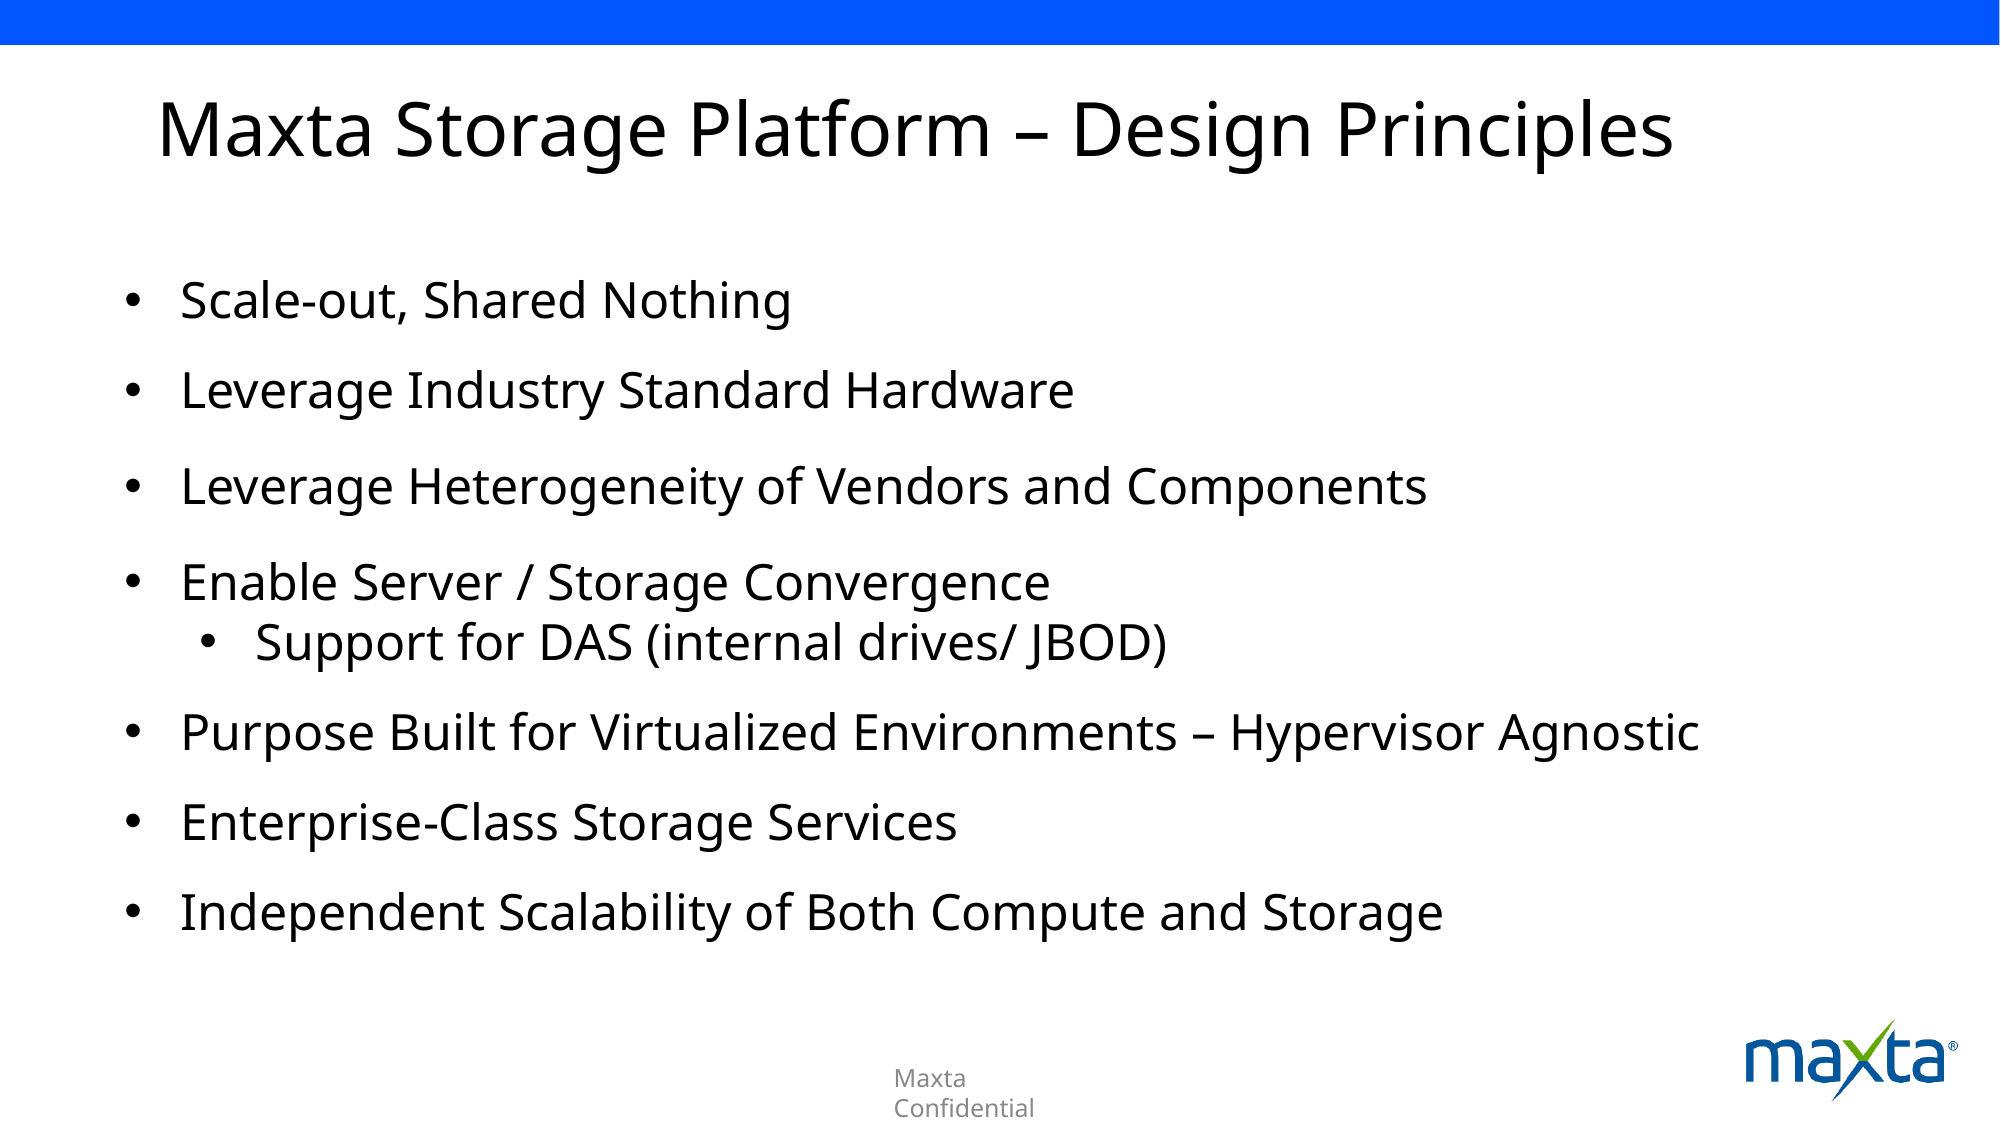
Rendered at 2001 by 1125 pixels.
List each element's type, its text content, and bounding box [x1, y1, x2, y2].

text_box Scale-out, Shared Nothing Leverage Industry Standard Hardware Leverage Heterogeneity of Vendors and Components Enable Server / Storage Convergence Support for DAS (internal drives/ JBOD) Purpose Built for Virtualized Environments – Hypervisor Agnostic Enterprise-Class Storage Services Independent Scalability of Both Compute and Storage [109, 231, 1911, 949]
picture [1741, 1016, 1961, 1103]
text_box Maxta Confidential [891, 1062, 1107, 1095]
title Maxta Storage Platform – Design Principles [142, 60, 1858, 204]
